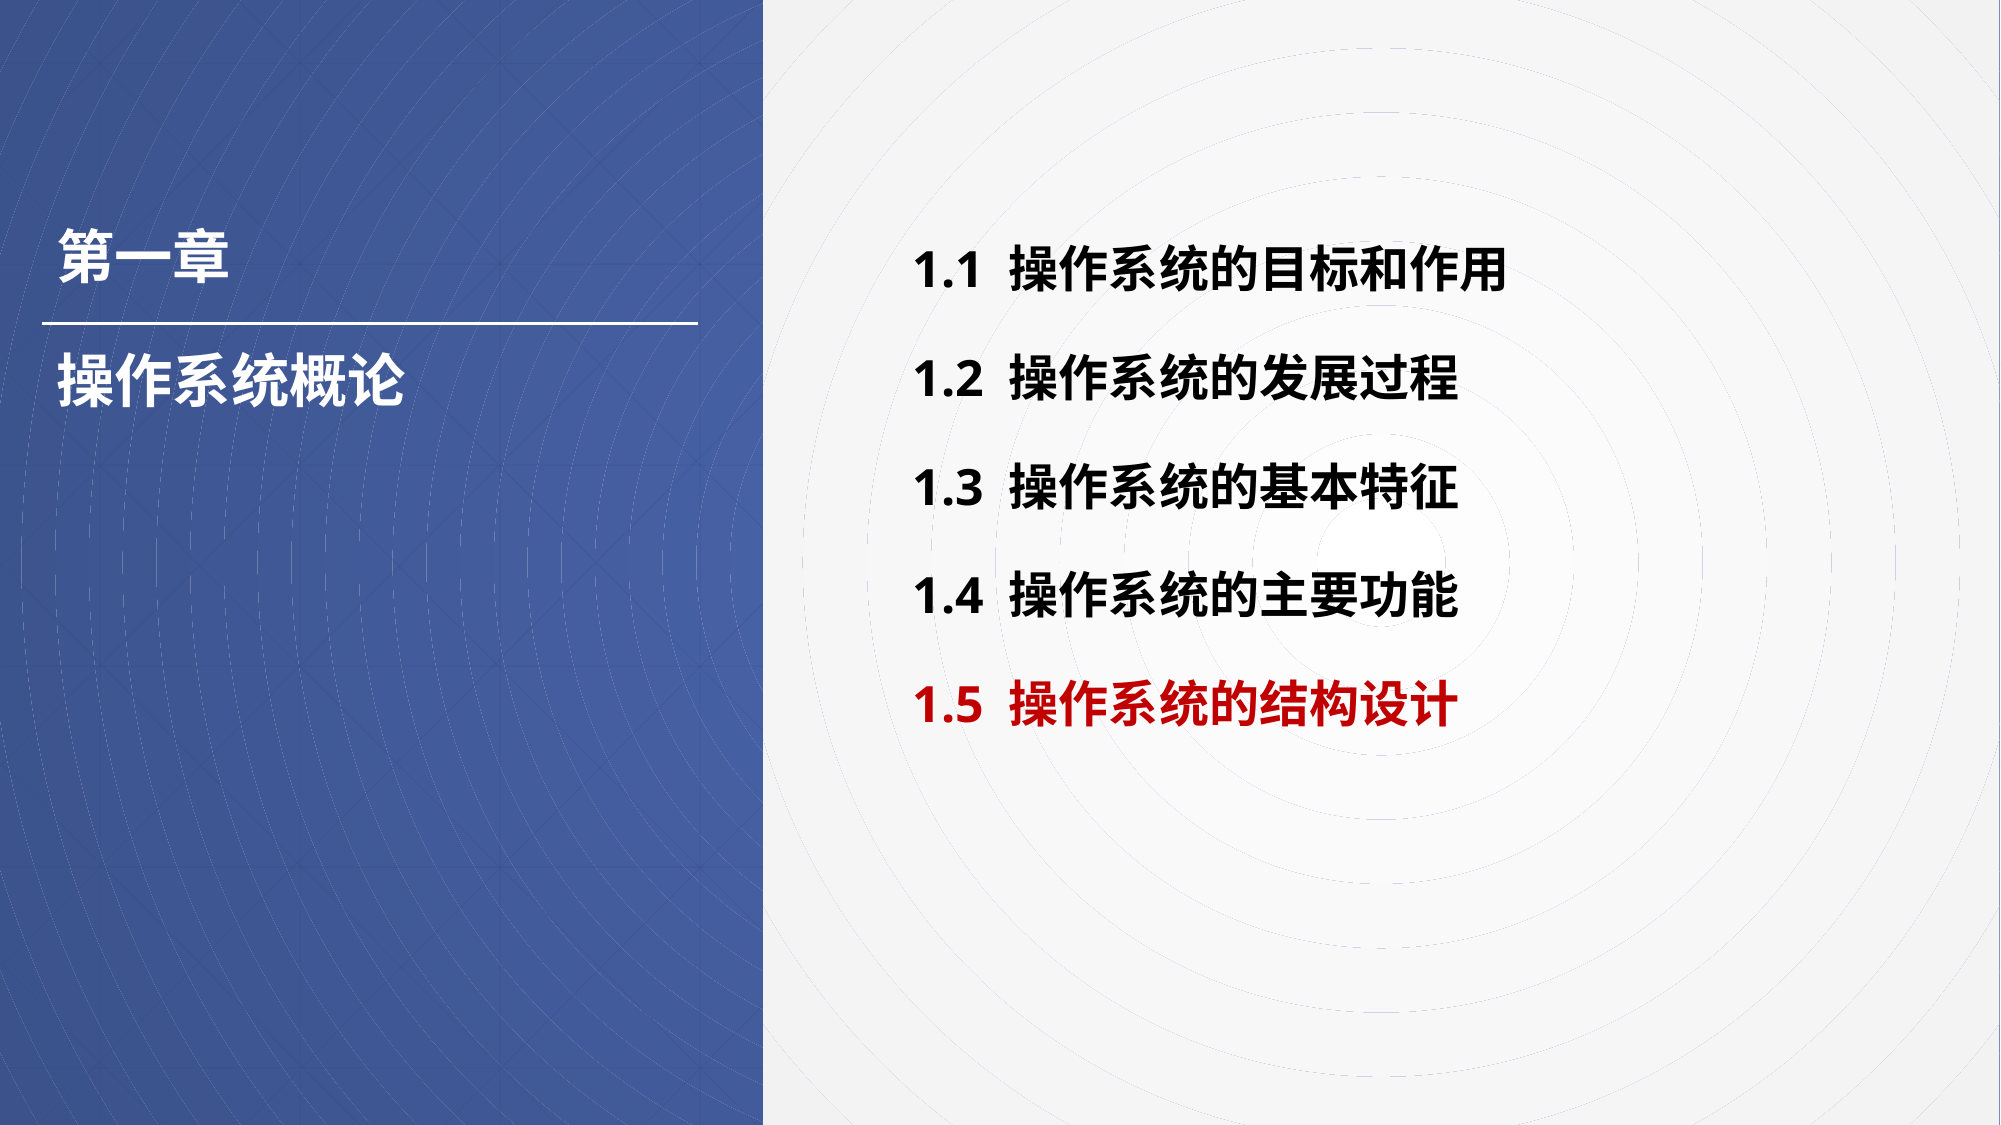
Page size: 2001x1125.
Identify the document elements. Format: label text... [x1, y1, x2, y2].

title 第一章 [41, 42, 702, 299]
text_box 1.1 操作系统的目标和作用 1.2 操作系统的发展过程 1.3 操作系统的基本特征 1.4 操作系统的主要功能 1.5 操作系统的结构设计 [897, 200, 1579, 850]
list 操作系统概论 [41, 345, 700, 1017]
